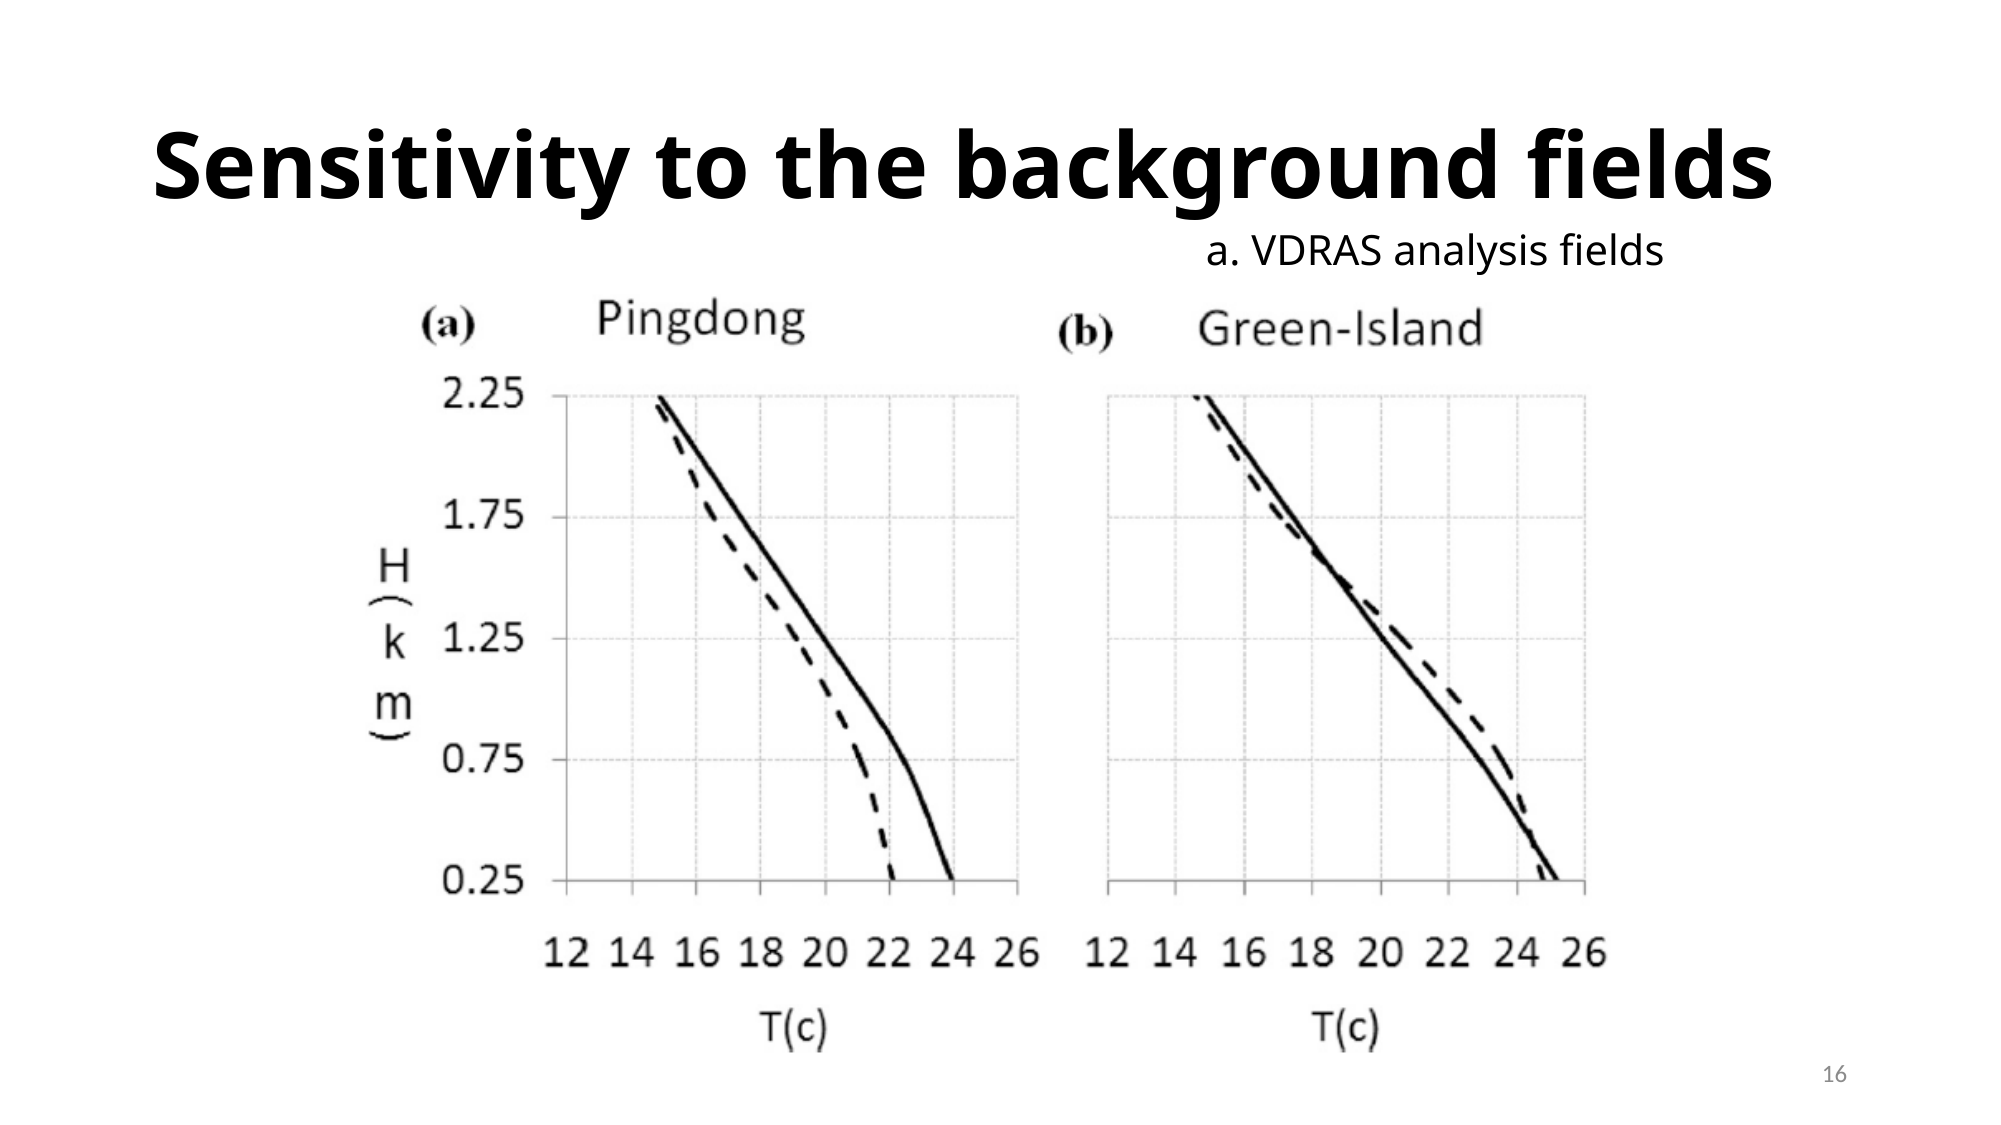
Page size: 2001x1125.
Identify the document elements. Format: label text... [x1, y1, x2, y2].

title Sensitivity to the background fields [137, 59, 2000, 278]
text_box a. VDRAS analysis fields [1191, 216, 1680, 282]
slide_number 16 [1412, 1042, 1863, 1103]
picture [341, 287, 1659, 1066]
